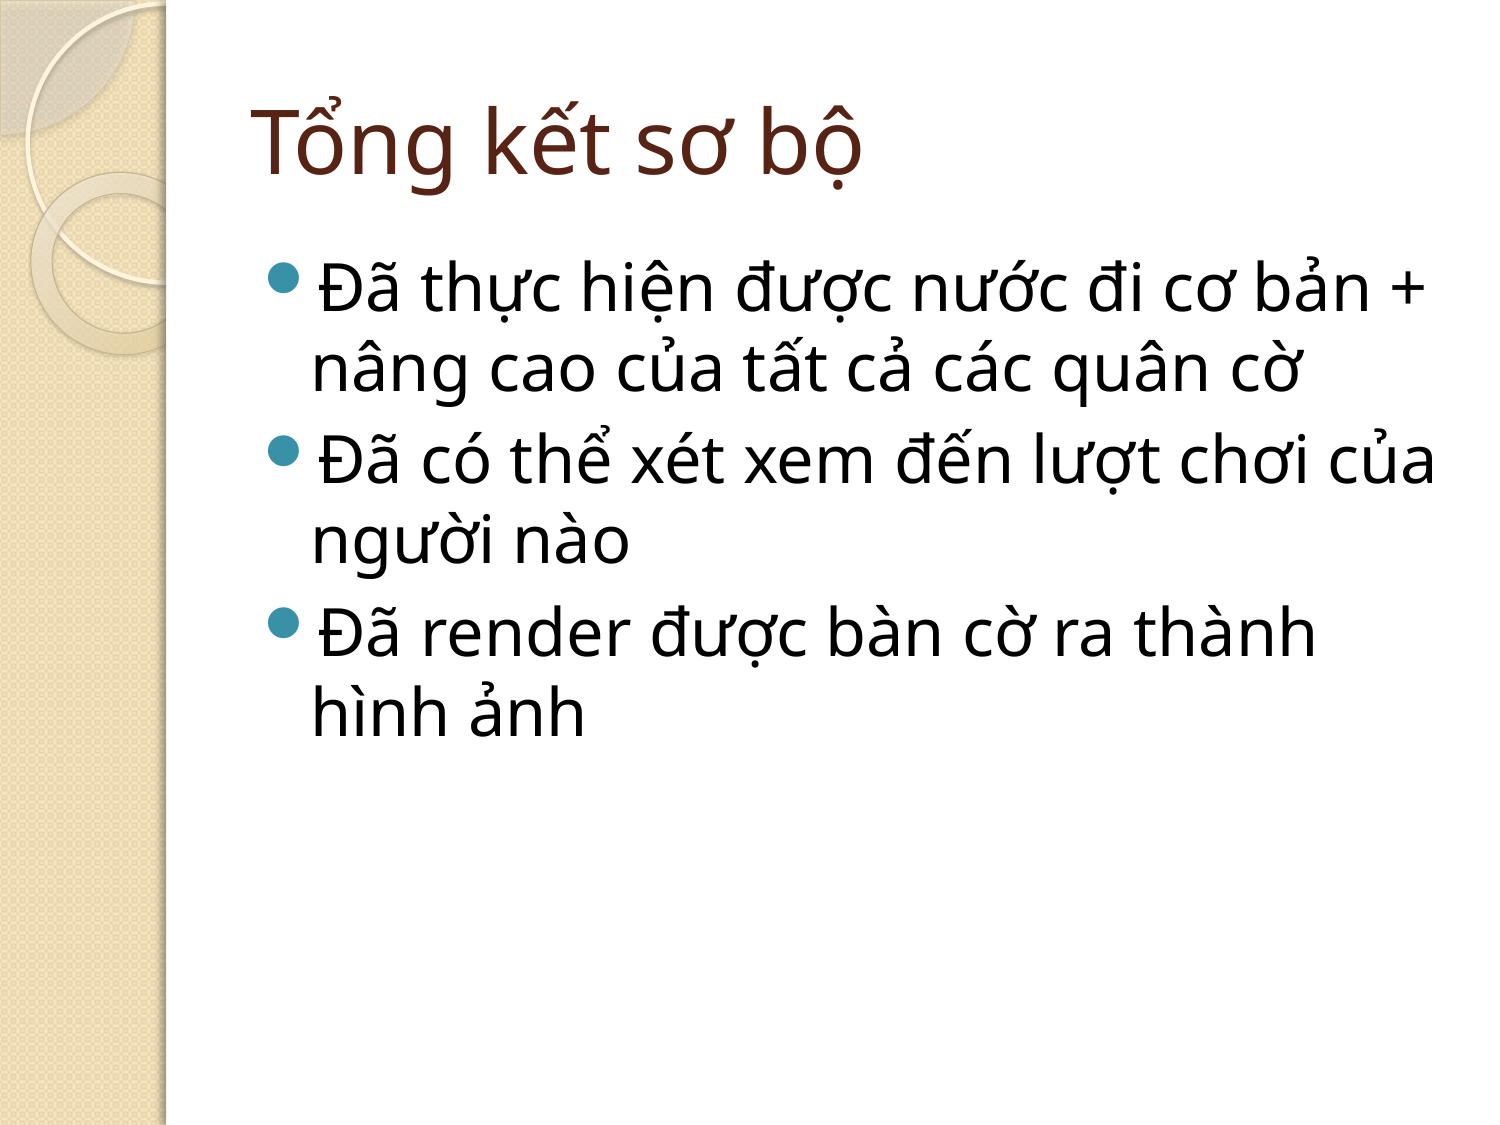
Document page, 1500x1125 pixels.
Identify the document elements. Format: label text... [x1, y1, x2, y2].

list Đã thực hiện được nước đi cơ bản + nâng cao của tất cả các quân cờ Đã có thể xét xem đến lượt chơi của người nào Đã render được bàn cờ ra thành hình ảnh [235, 237, 1466, 1025]
title Tổng kết sơ bộ [235, 45, 1466, 233]
